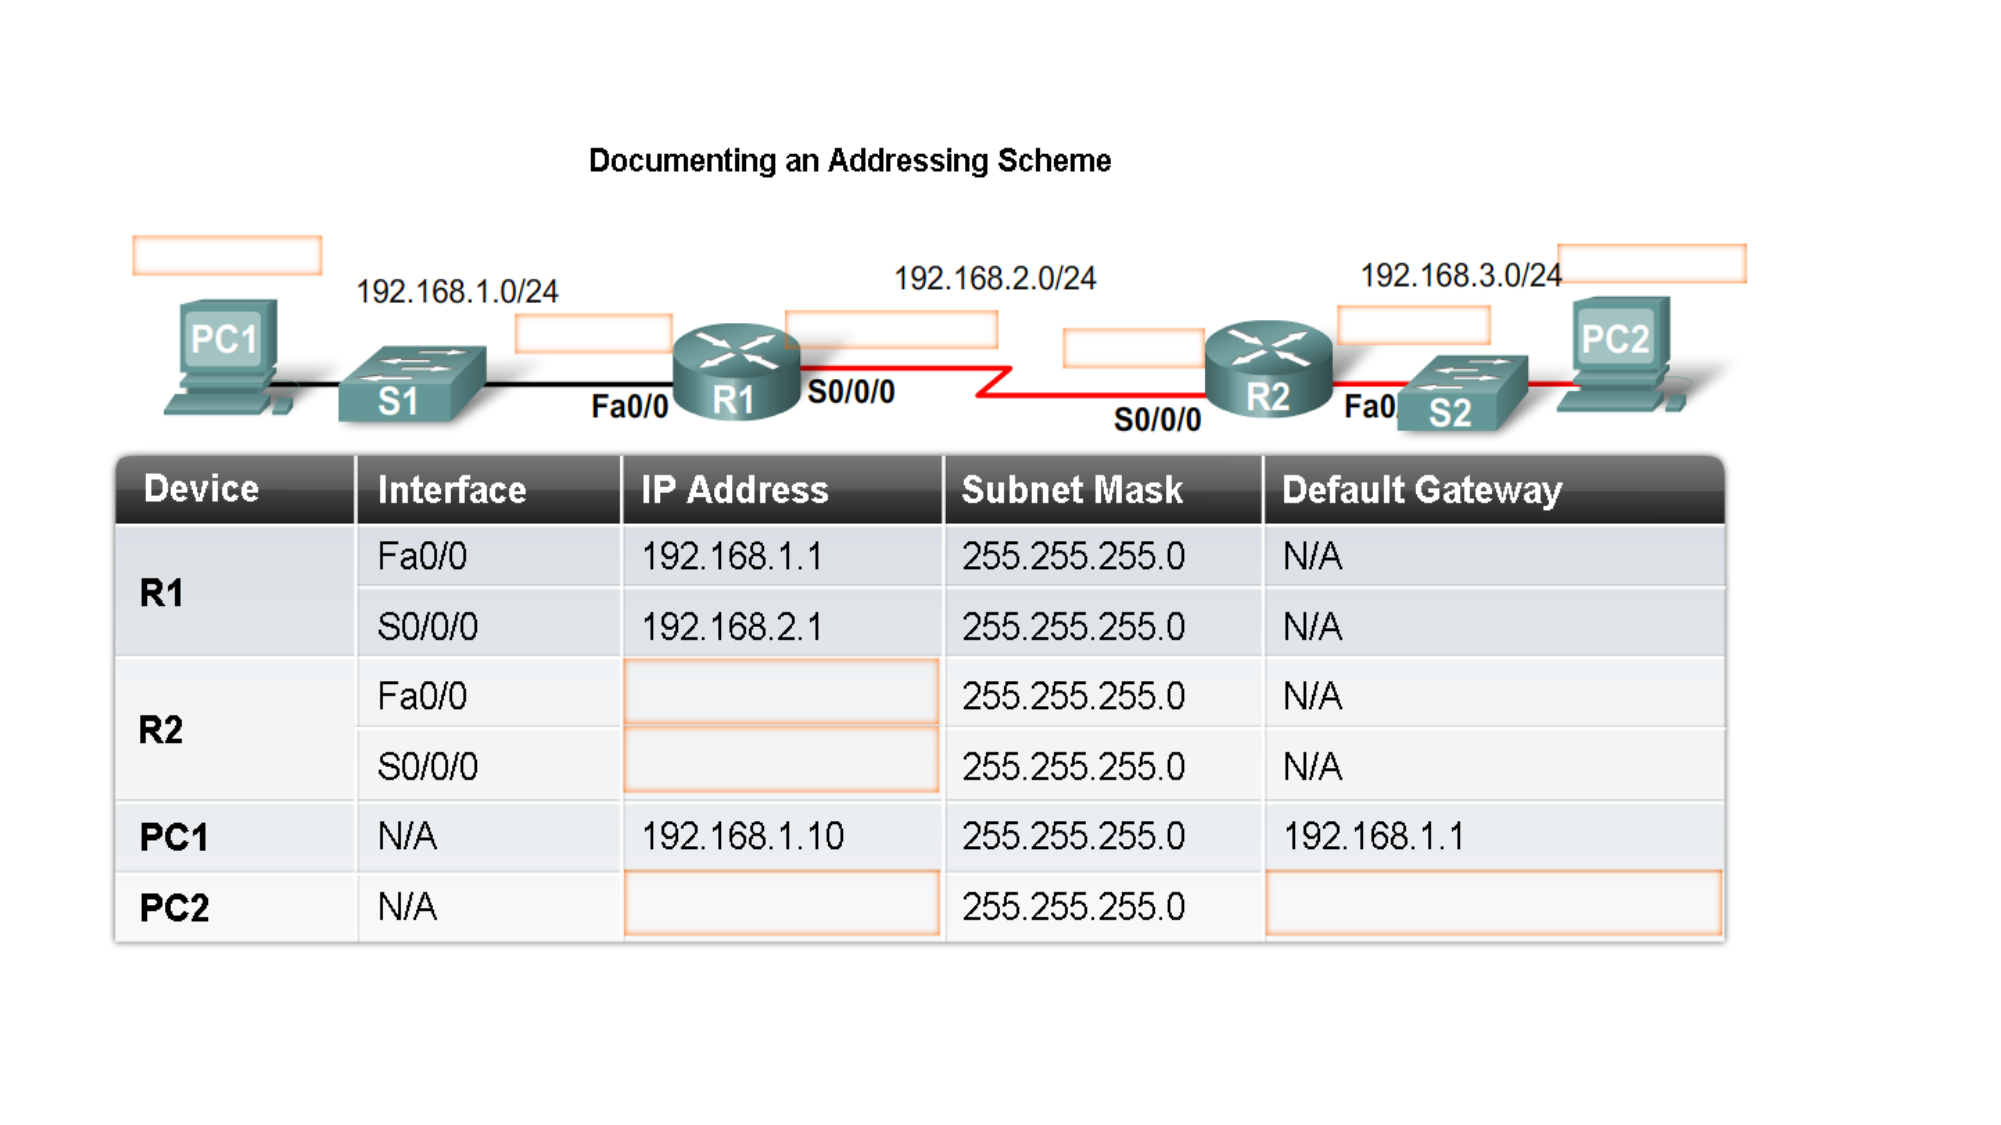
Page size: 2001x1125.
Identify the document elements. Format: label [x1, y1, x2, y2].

picture [85, 129, 1765, 960]
